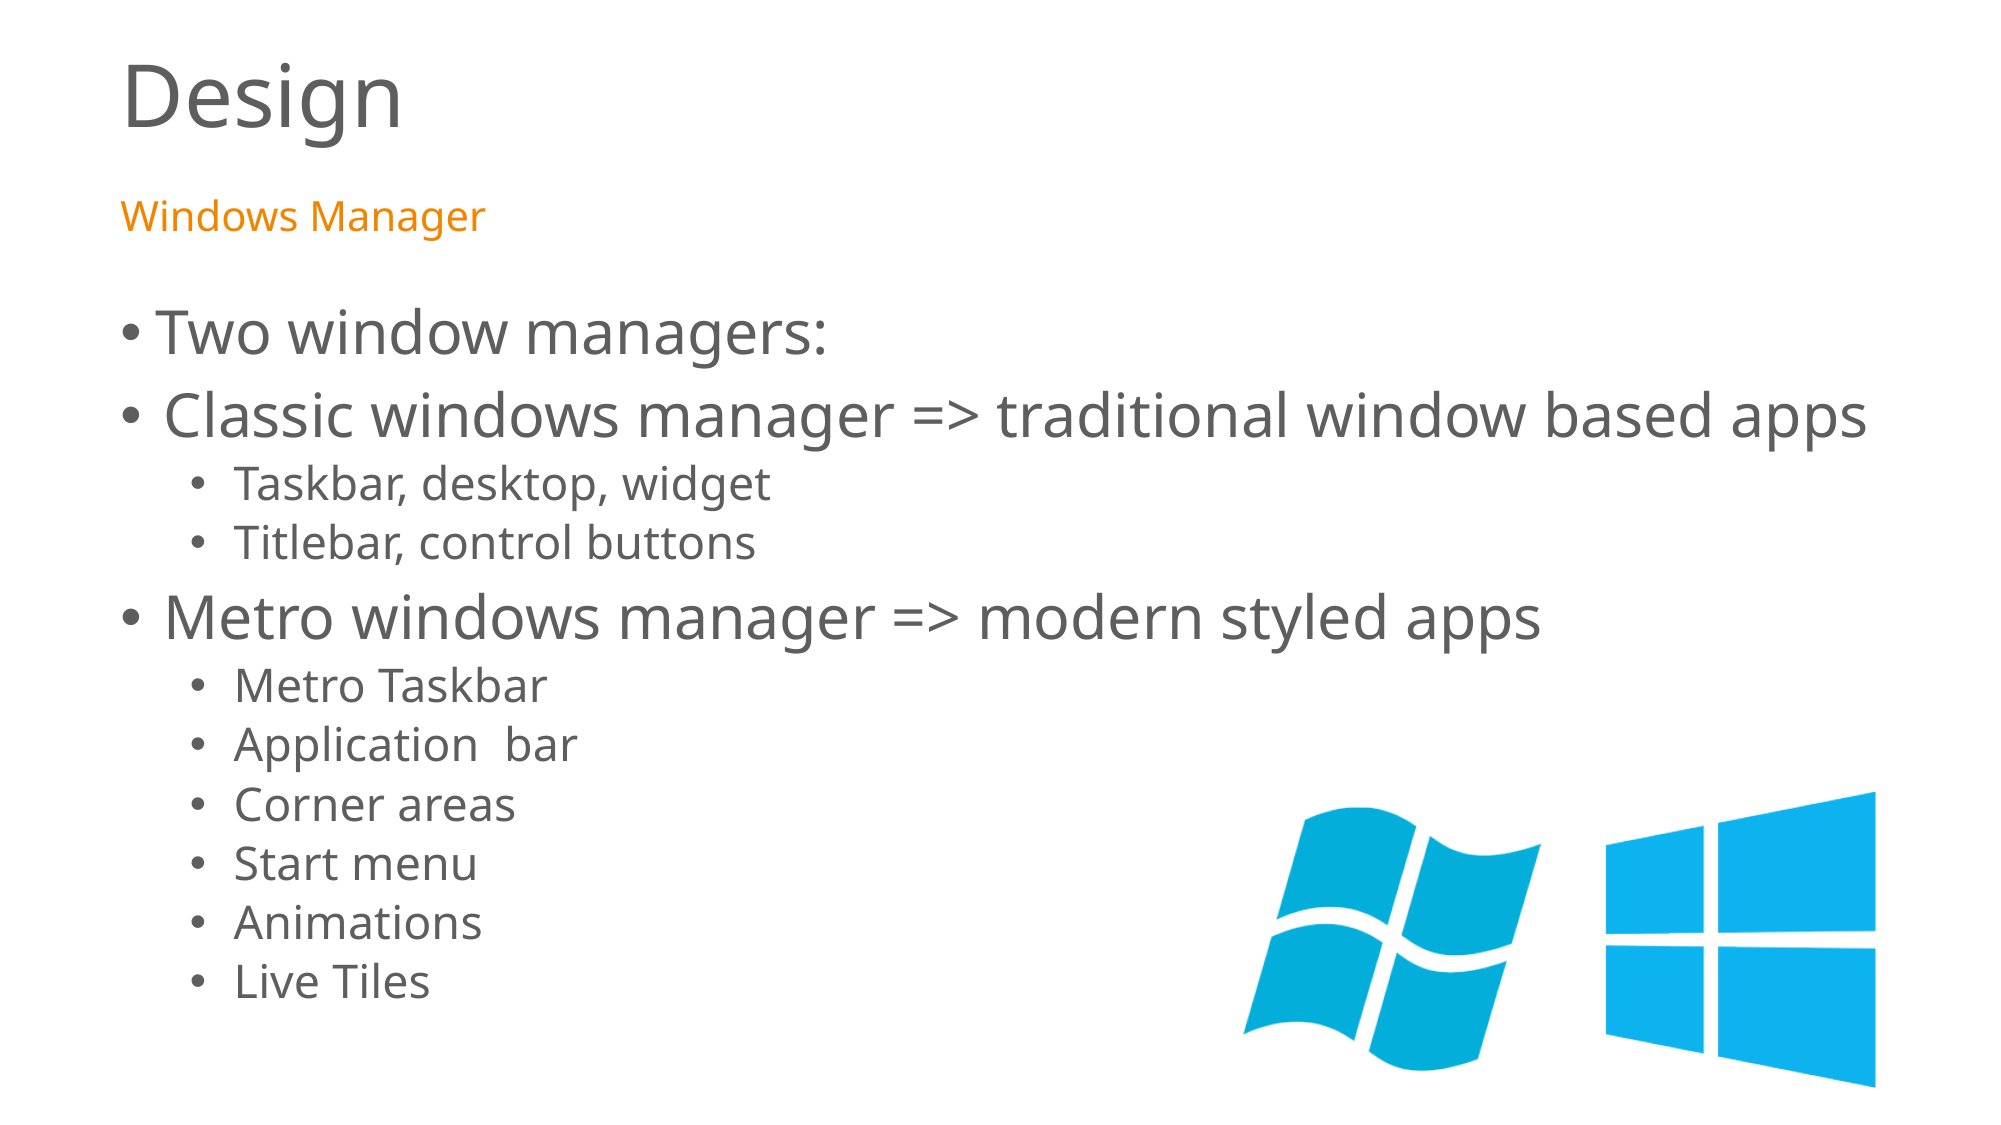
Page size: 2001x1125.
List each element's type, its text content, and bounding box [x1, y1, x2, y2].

picture [1589, 785, 1895, 1092]
list Two window managers: Classic windows manager => traditional window based apps Taskbar, desktop, widget Titlebar, control buttons Metro windows manager => modern styled apps Metro Taskbar Application bar Corner areas Start menu Animations Live Tiles [105, 294, 1895, 1049]
list Windows Manager [105, 188, 1895, 252]
title Design [105, 45, 1895, 155]
picture [1240, 785, 1547, 1092]
